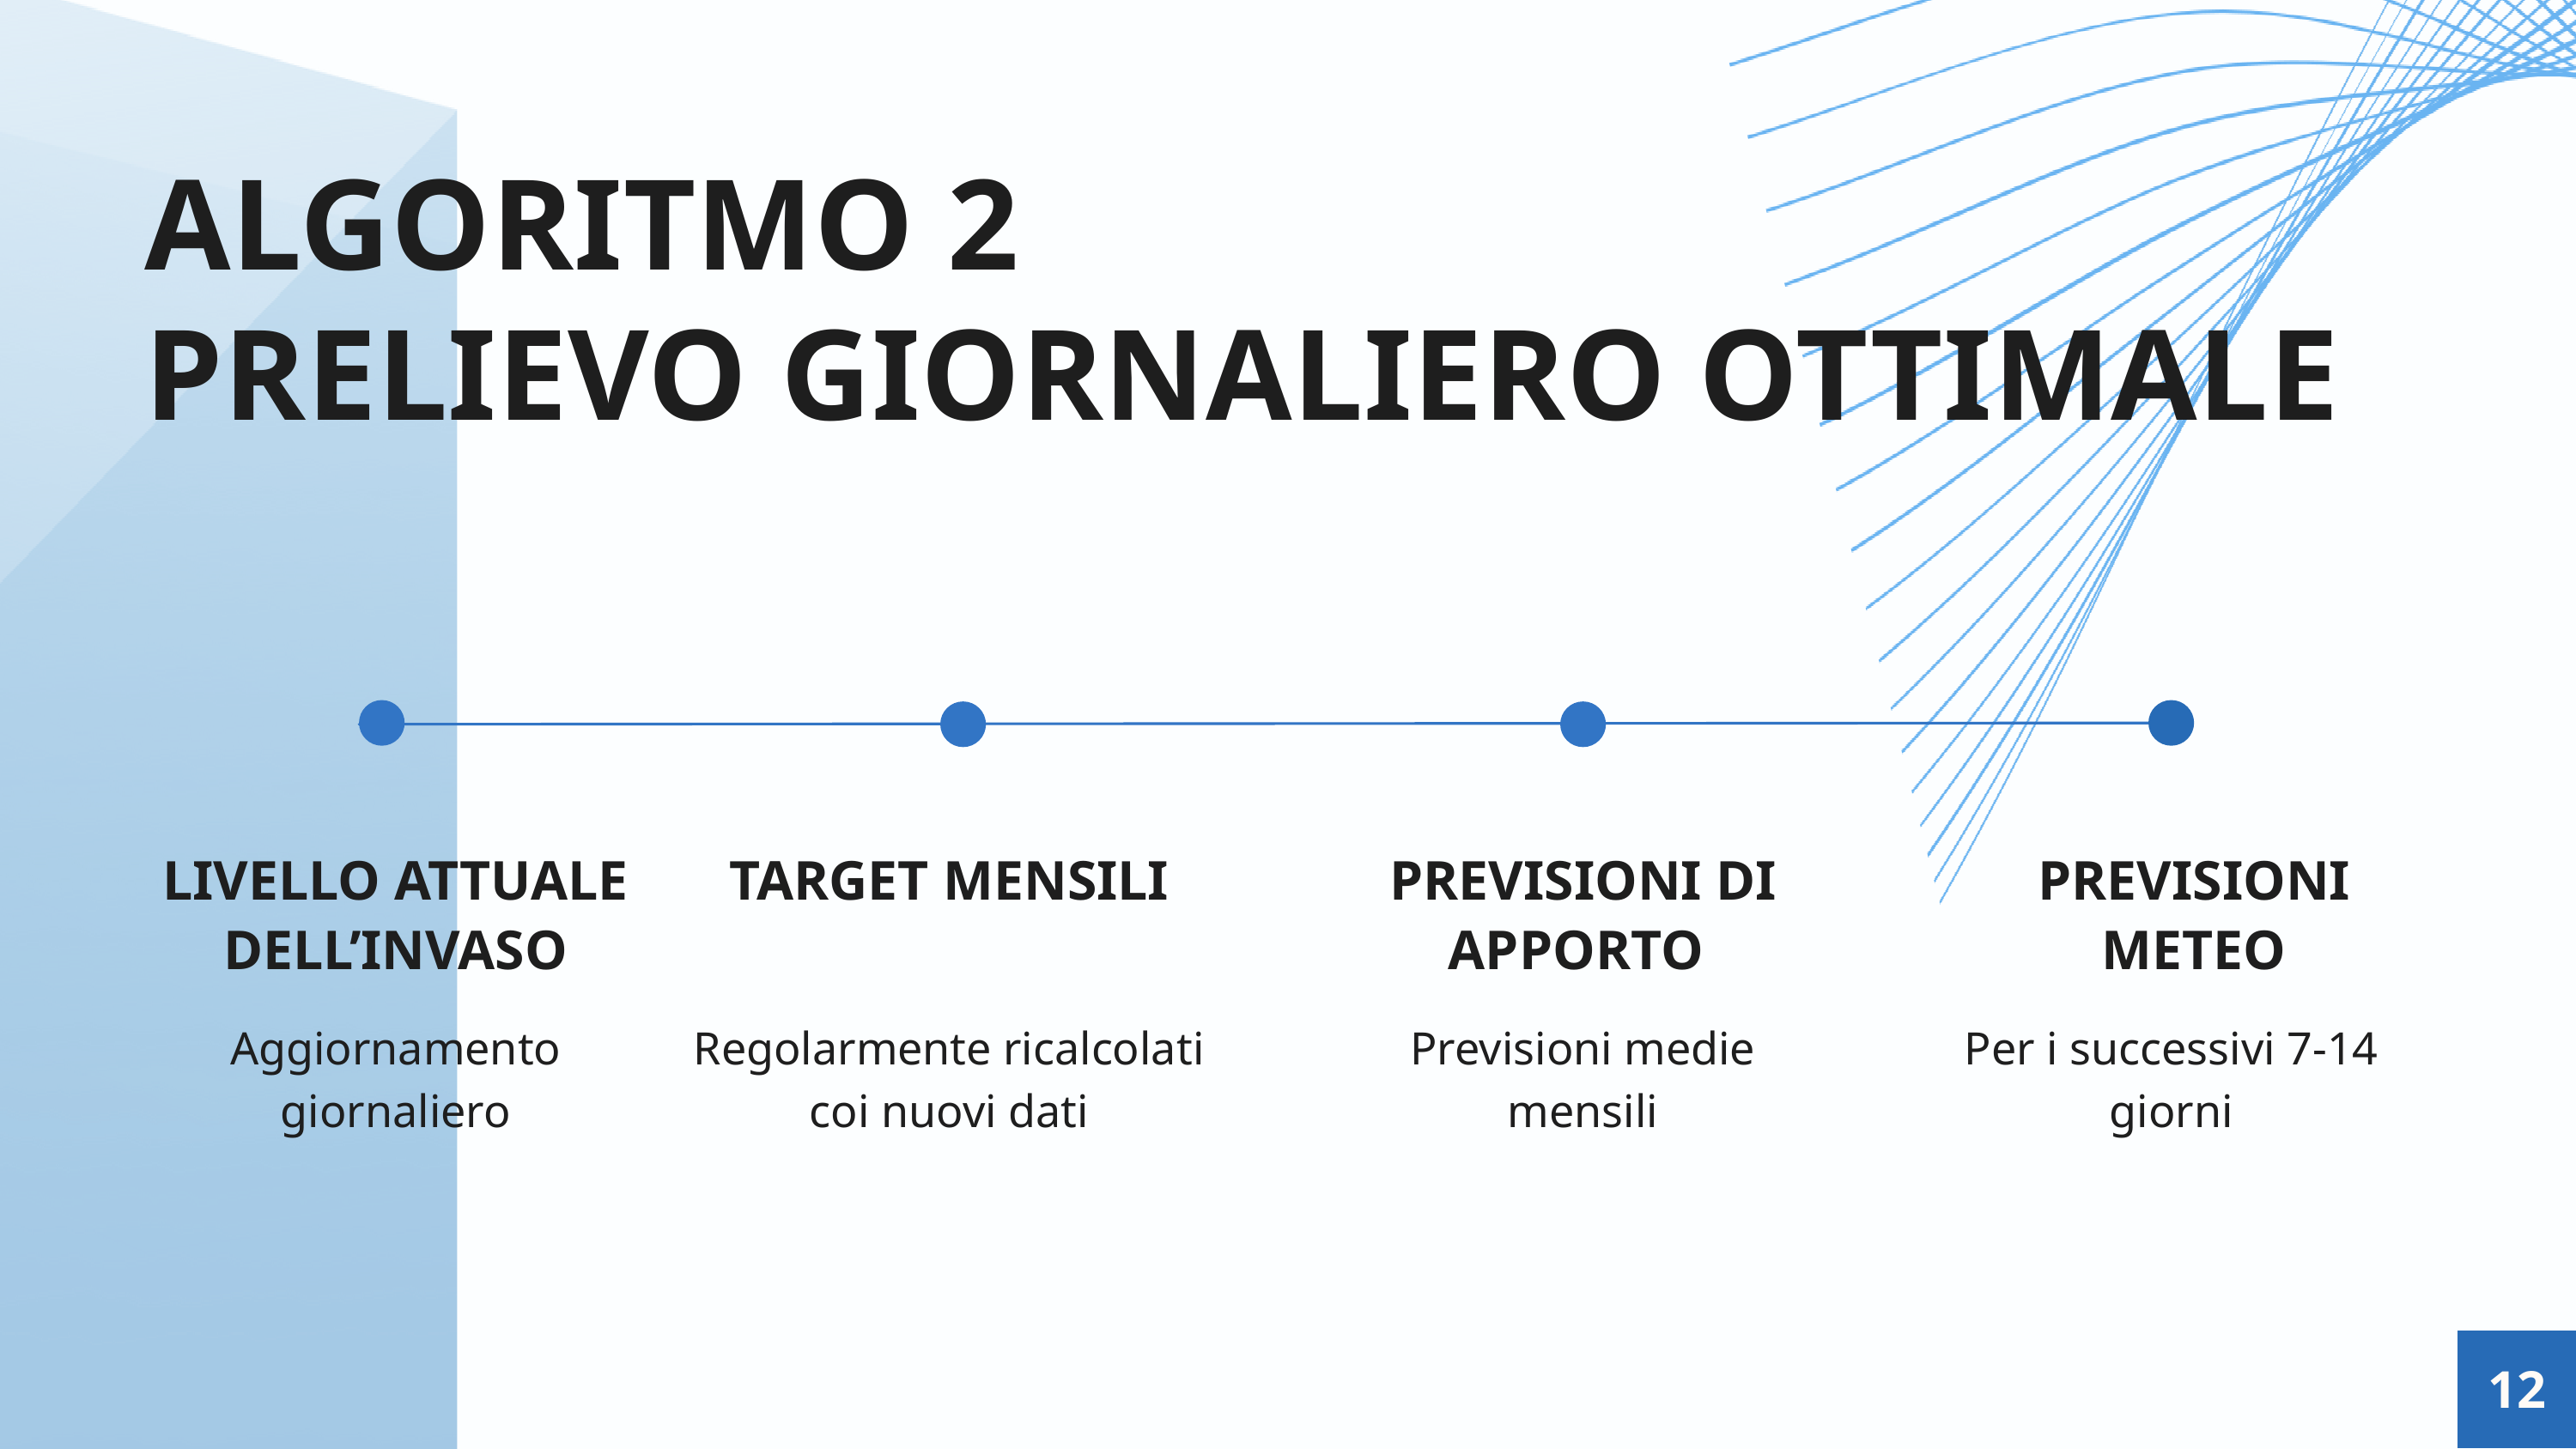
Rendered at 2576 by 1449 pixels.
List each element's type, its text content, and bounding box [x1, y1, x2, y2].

text_box ALGORITMO 2 PRELIEVO GIORNALIERO OTTIMALE [144, 144, 2432, 446]
text_box [1713, 0, 2576, 1341]
text_box TARGET MENSILI [712, 840, 1187, 911]
text_box PREVISIONI DI APPORTO [1339, 840, 1827, 980]
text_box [2458, 1330, 2576, 1449]
text_box Per i successivi 7-14 giorni [1934, 1011, 2409, 1137]
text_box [1559, 700, 1607, 748]
text_box LIVELLO ATTUALE DELL’INVASO [144, 840, 647, 980]
text_box Regolarmente ricalcolati coi nuovi dati [689, 1011, 1209, 1137]
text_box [2148, 700, 2195, 746]
text_box Previsioni medie mensili [1346, 1011, 1820, 1137]
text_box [939, 700, 987, 748]
text_box [0, 0, 458, 1449]
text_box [358, 700, 405, 746]
text_box Aggiornamento giornaliero [158, 1011, 633, 1137]
text_box PREVISIONI METEO [1957, 840, 2432, 980]
